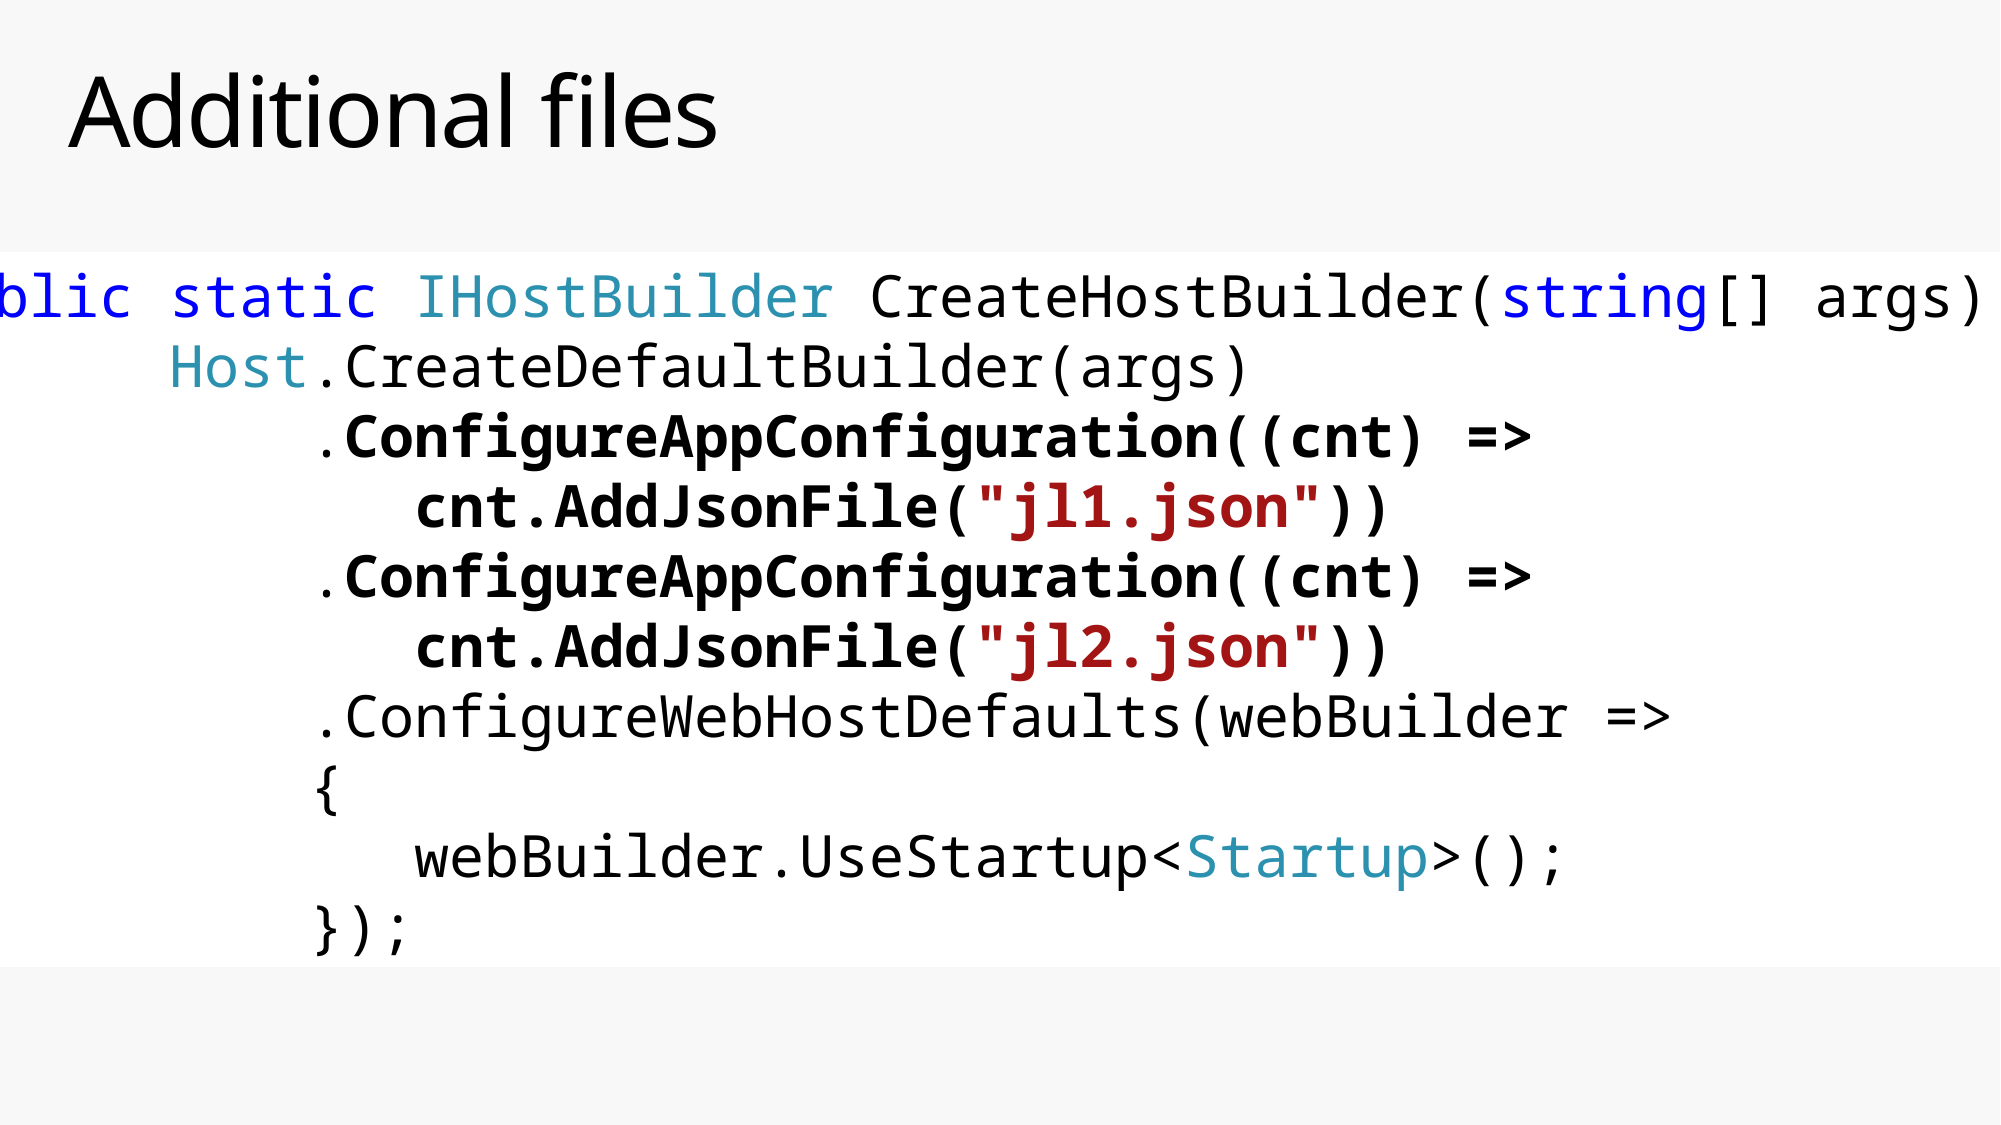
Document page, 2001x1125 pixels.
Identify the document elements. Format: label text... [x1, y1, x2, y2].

title Additional files [44, 47, 1957, 196]
text_box public static IHostBuilder CreateHostBuilder(string[] args) => Host.CreateDefaultBuilder(args) .ConfigureAppConfiguration((cnt) => cnt.AddJsonFile("jl1.json")) .ConfigureAppConfiguration((cnt) => cnt.AddJsonFile("jl2.json")) .ConfigureWebHostDefaults(webBuilder => { webBuilder.UseStartup<Startup>(); }); [0, 252, 2000, 967]
